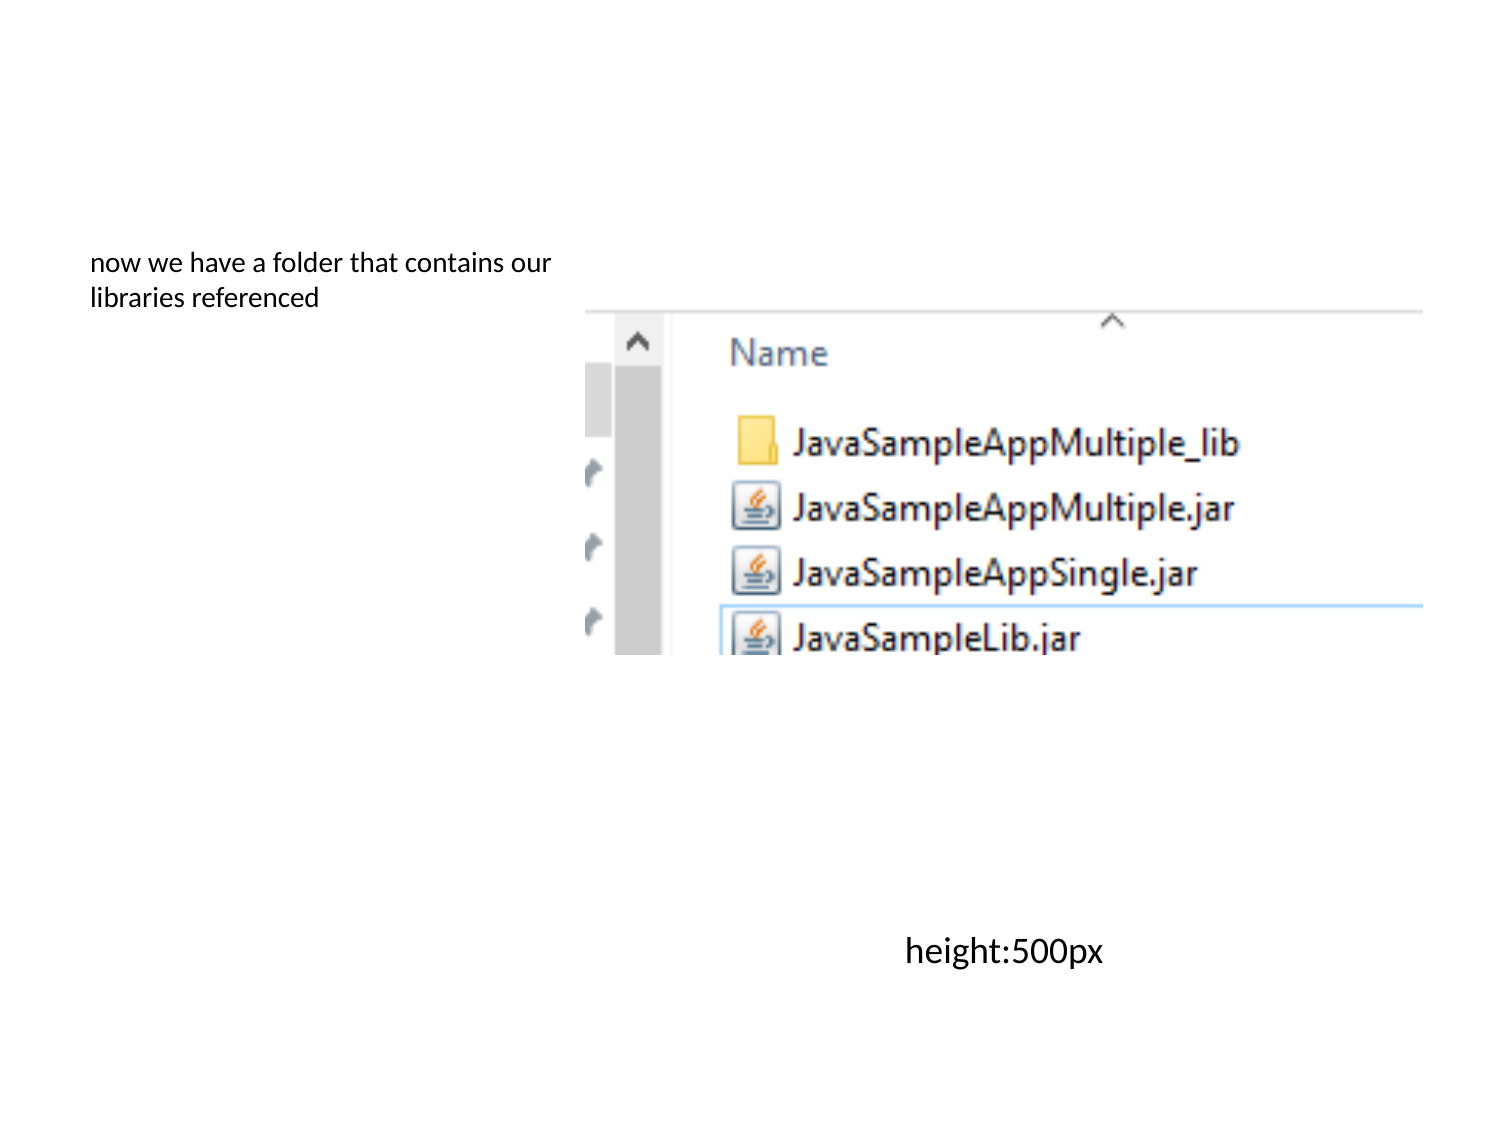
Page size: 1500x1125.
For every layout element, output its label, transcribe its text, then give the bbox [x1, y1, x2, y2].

picture [585, 308, 1424, 655]
list now we have a folder that contains our libraries referenced [75, 235, 569, 1005]
text_box height:500px [585, 918, 1423, 1003]
